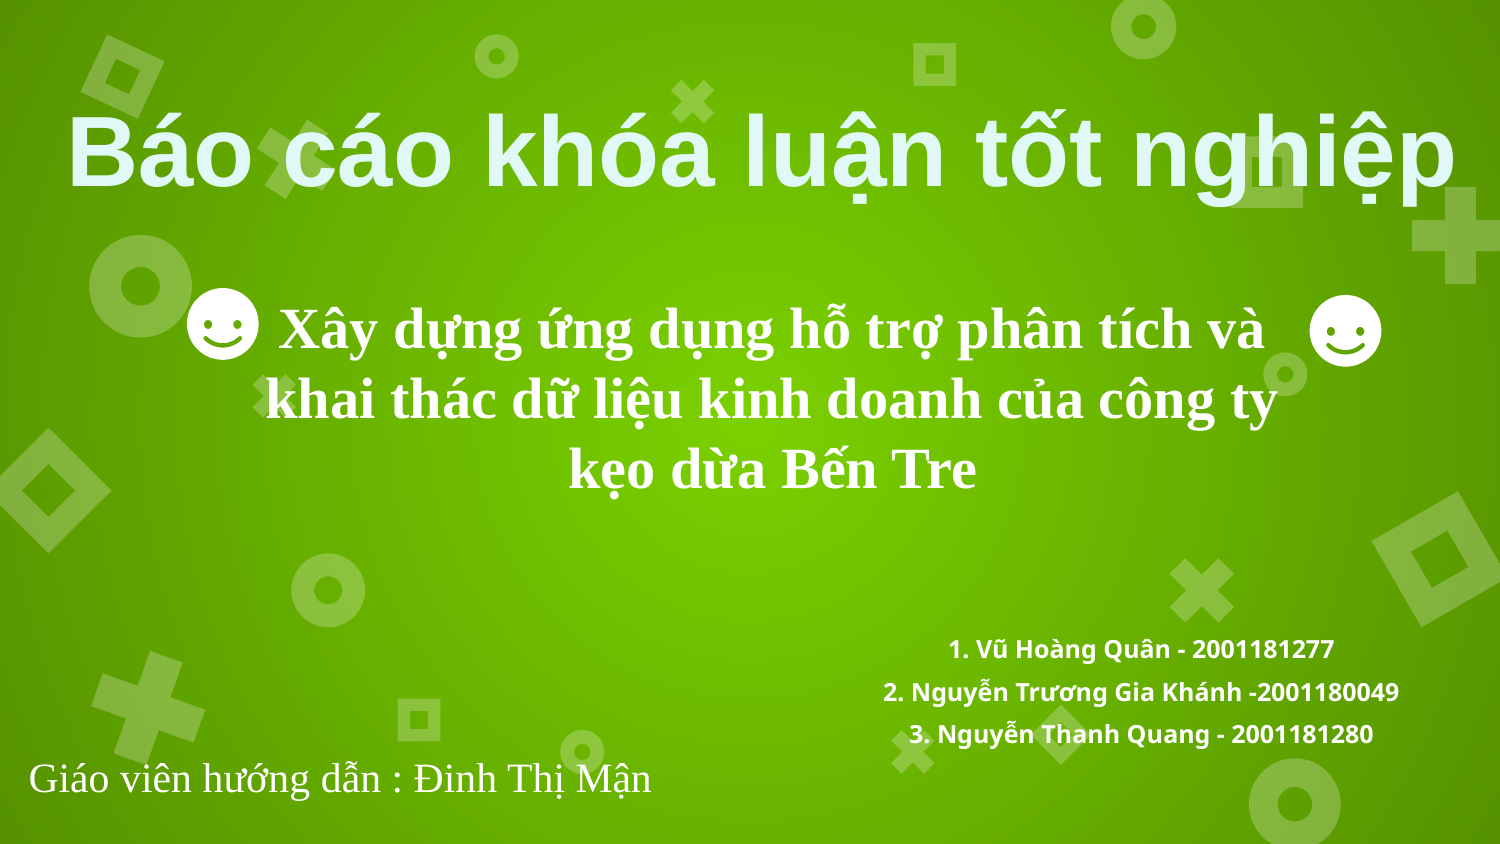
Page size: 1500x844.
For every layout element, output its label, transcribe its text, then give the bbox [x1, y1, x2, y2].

text_box Giáo viên hướng dẫn : Đinh Thị Mận [13, 743, 668, 809]
text_box Báo cáo khóa luận tốt nghiệp [50, 78, 1474, 214]
text_box 1. Vũ Hoàng Quân - 2001181277 2. Nguyễn Trương Gia Khánh -2001180049 3. Nguyễn Thanh Quang - 2001181280 [802, 576, 1481, 804]
text_box [64, 214, 1394, 351]
text_box [1309, 294, 1382, 367]
text_box [64, 0, 1394, 78]
title Xây dựng ứng dụng hỗ trợ phân tích và khai thác dữ liệu kinh doanh của công ty kẹo dừa Bến Tre [222, 215, 1323, 577]
text_box [186, 288, 259, 360]
